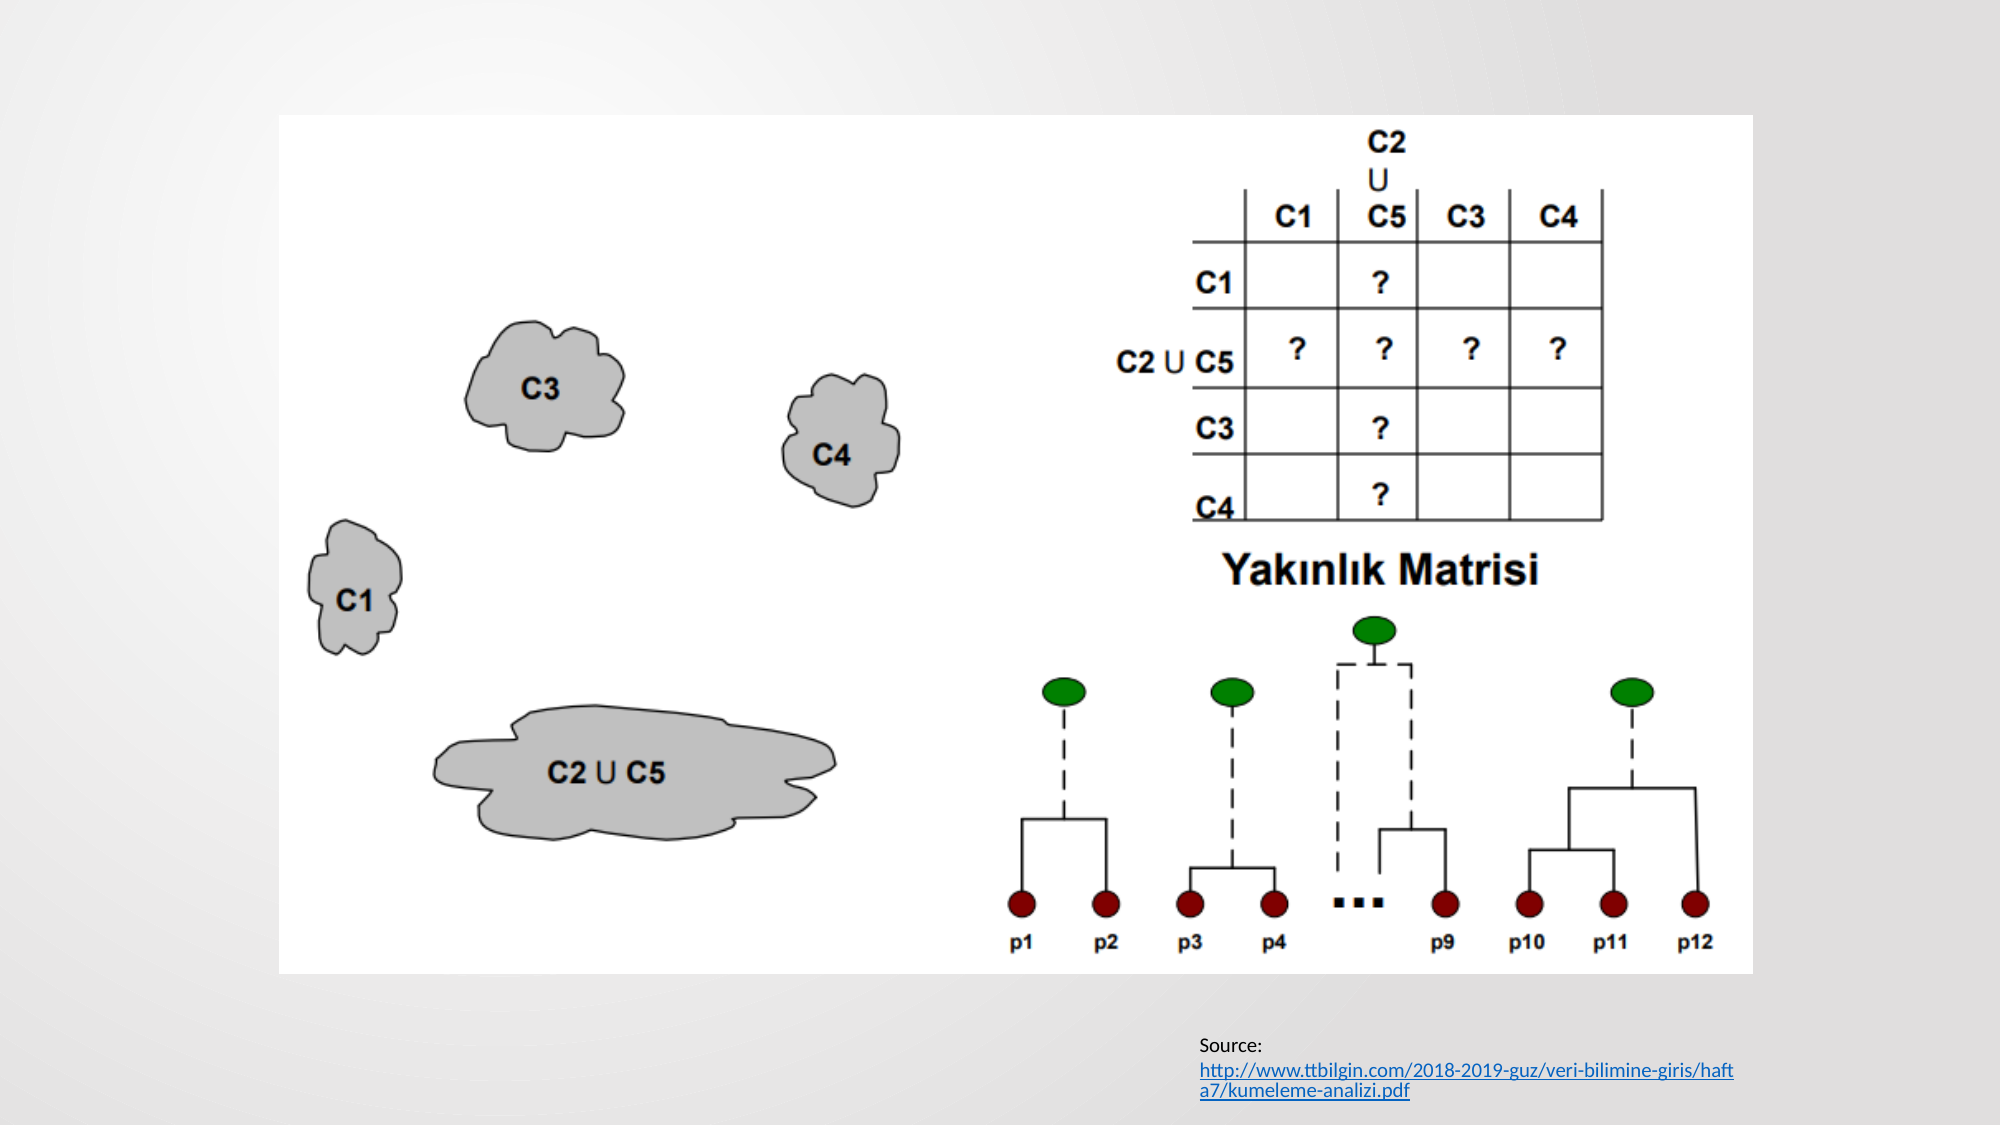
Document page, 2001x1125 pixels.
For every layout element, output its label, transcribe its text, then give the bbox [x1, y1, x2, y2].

picture [279, 115, 1753, 974]
text_box Source:http://www.ttbilgin.com/2018-2019-guz/veri-bilimine-giris/hafta7/kumeleme-analizi.pdf [1184, 1023, 1753, 1089]
